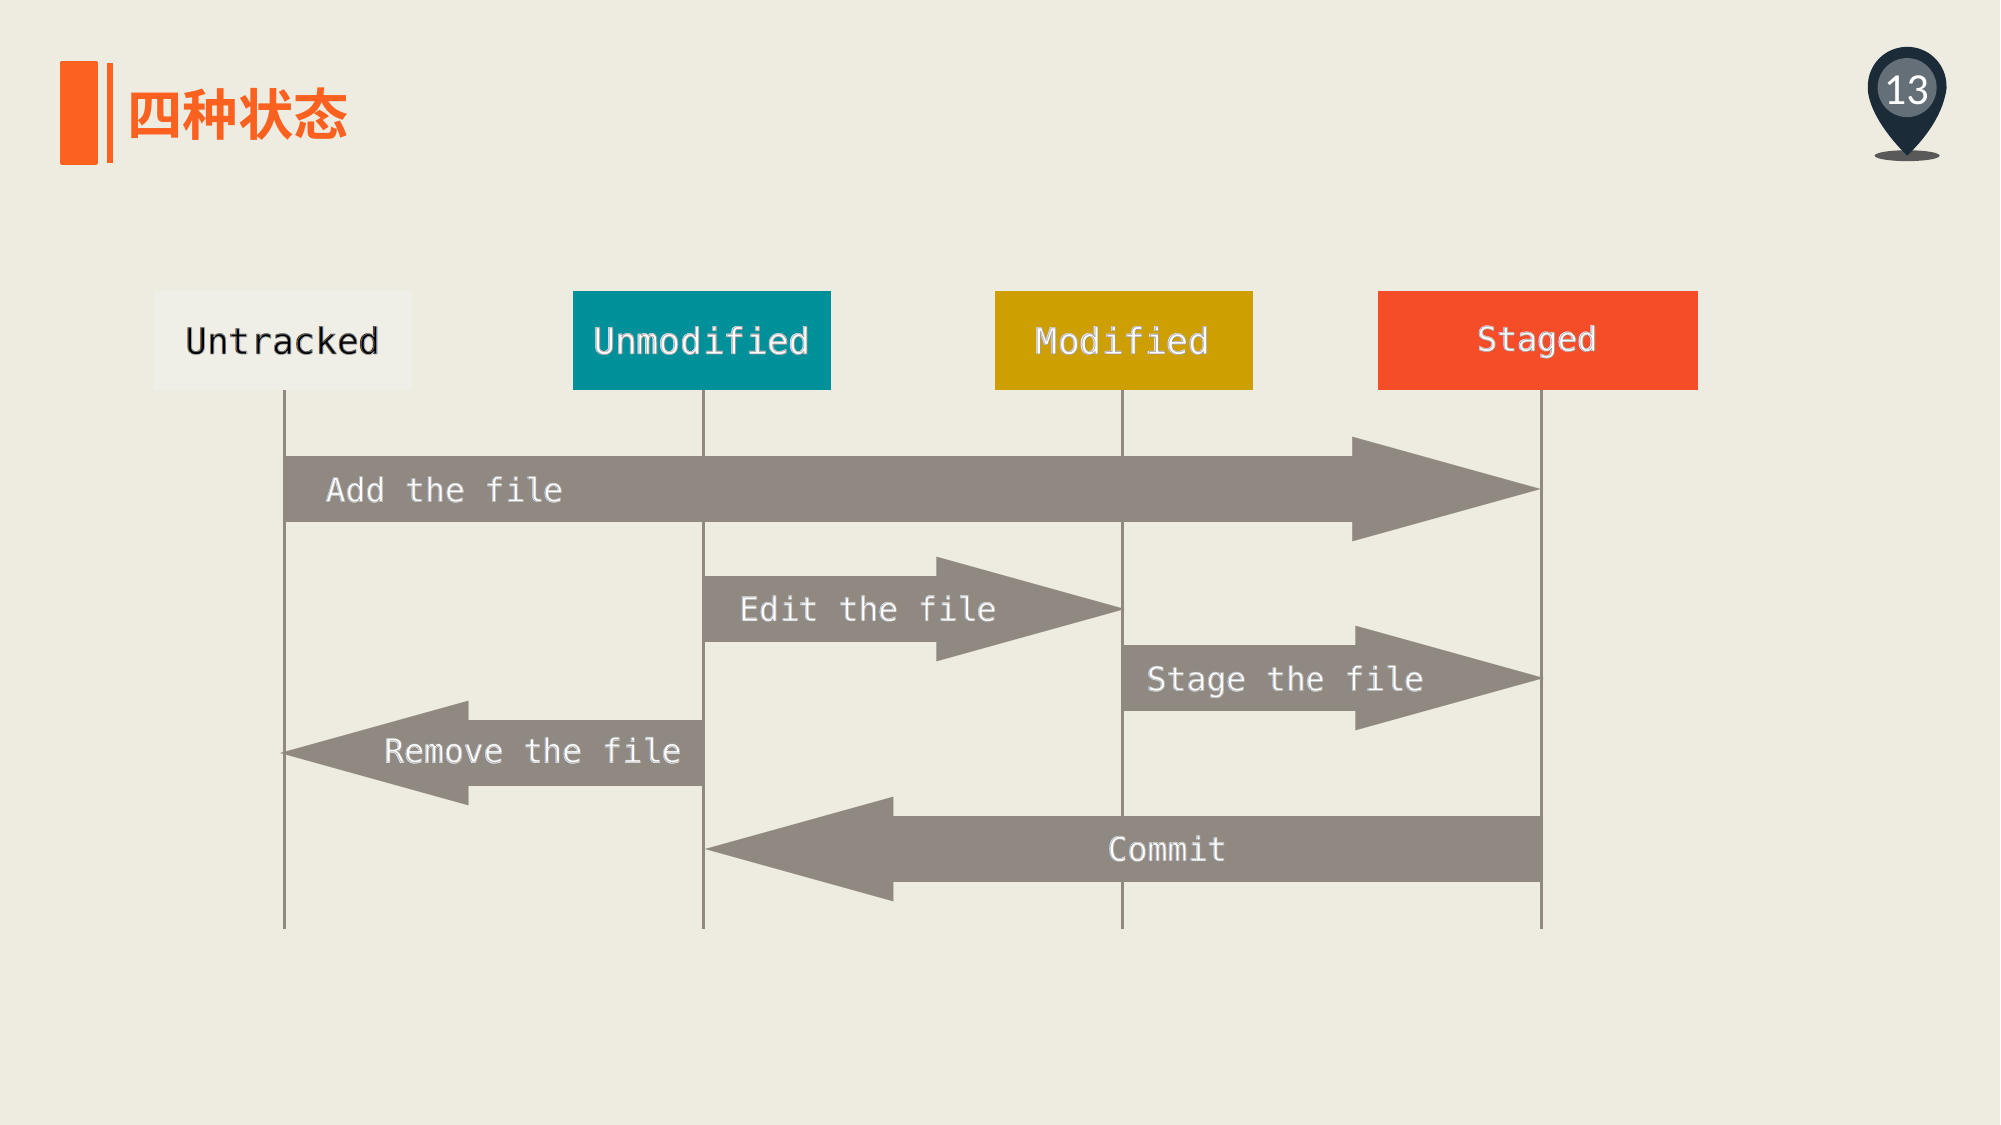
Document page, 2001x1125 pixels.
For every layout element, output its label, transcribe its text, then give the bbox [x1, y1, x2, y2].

text_box [60, 61, 98, 165]
picture [153, 291, 1699, 929]
slide_number 13 [1673, 57, 2000, 118]
text_box 四种状态 [115, 72, 800, 154]
